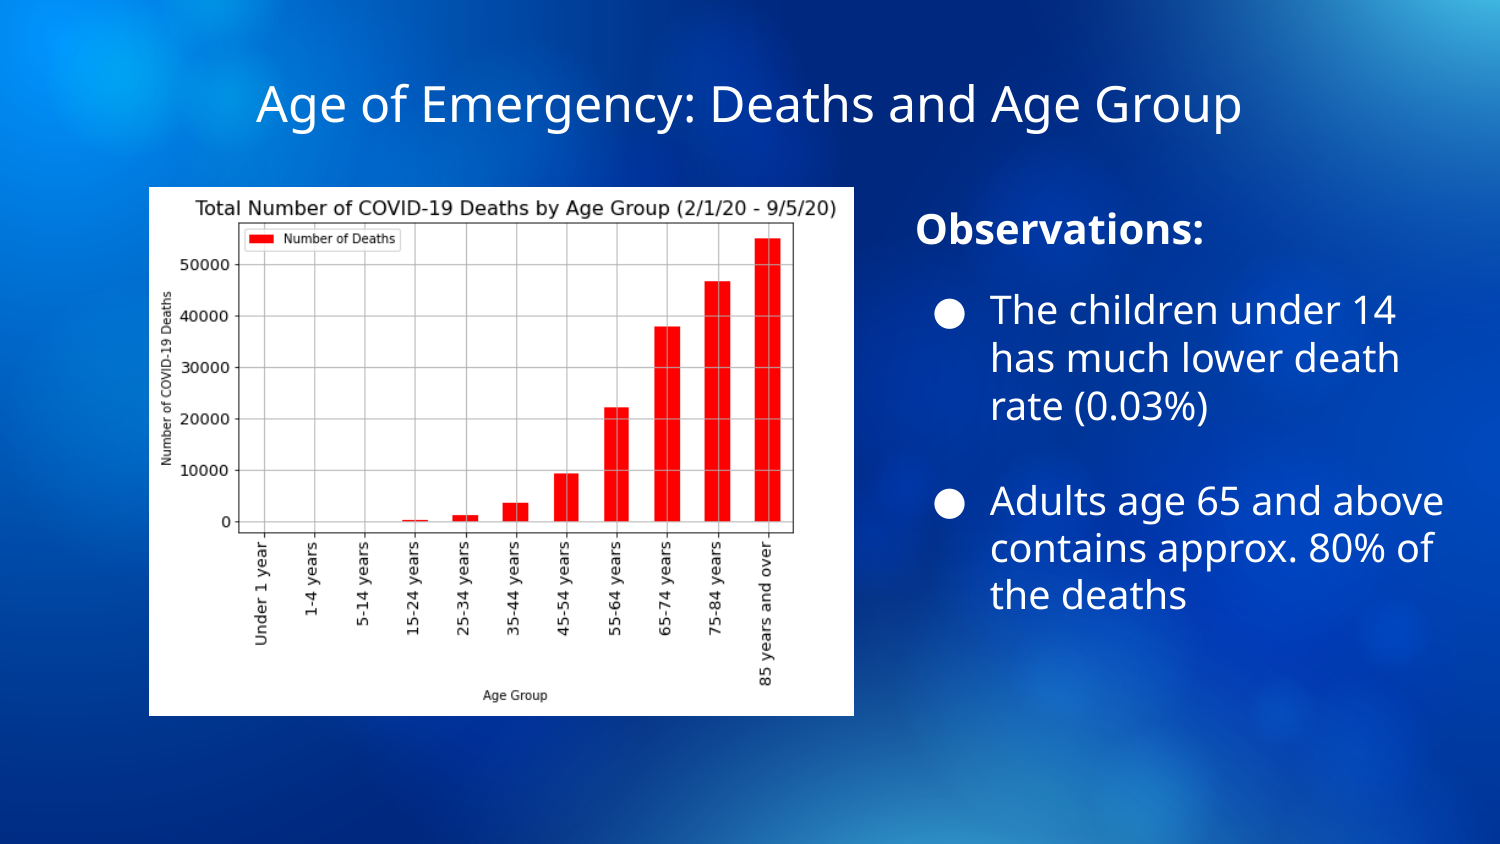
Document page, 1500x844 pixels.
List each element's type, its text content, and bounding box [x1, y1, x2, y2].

picture [0, 0, 1500, 844]
title Age of Emergency: Deaths and Age Group [154, 57, 1346, 143]
text_box Observations: The children under 14 has much lower death rate (0.03%) Adults age 65 and above contains approx. 80% of the deaths [899, 187, 1467, 717]
